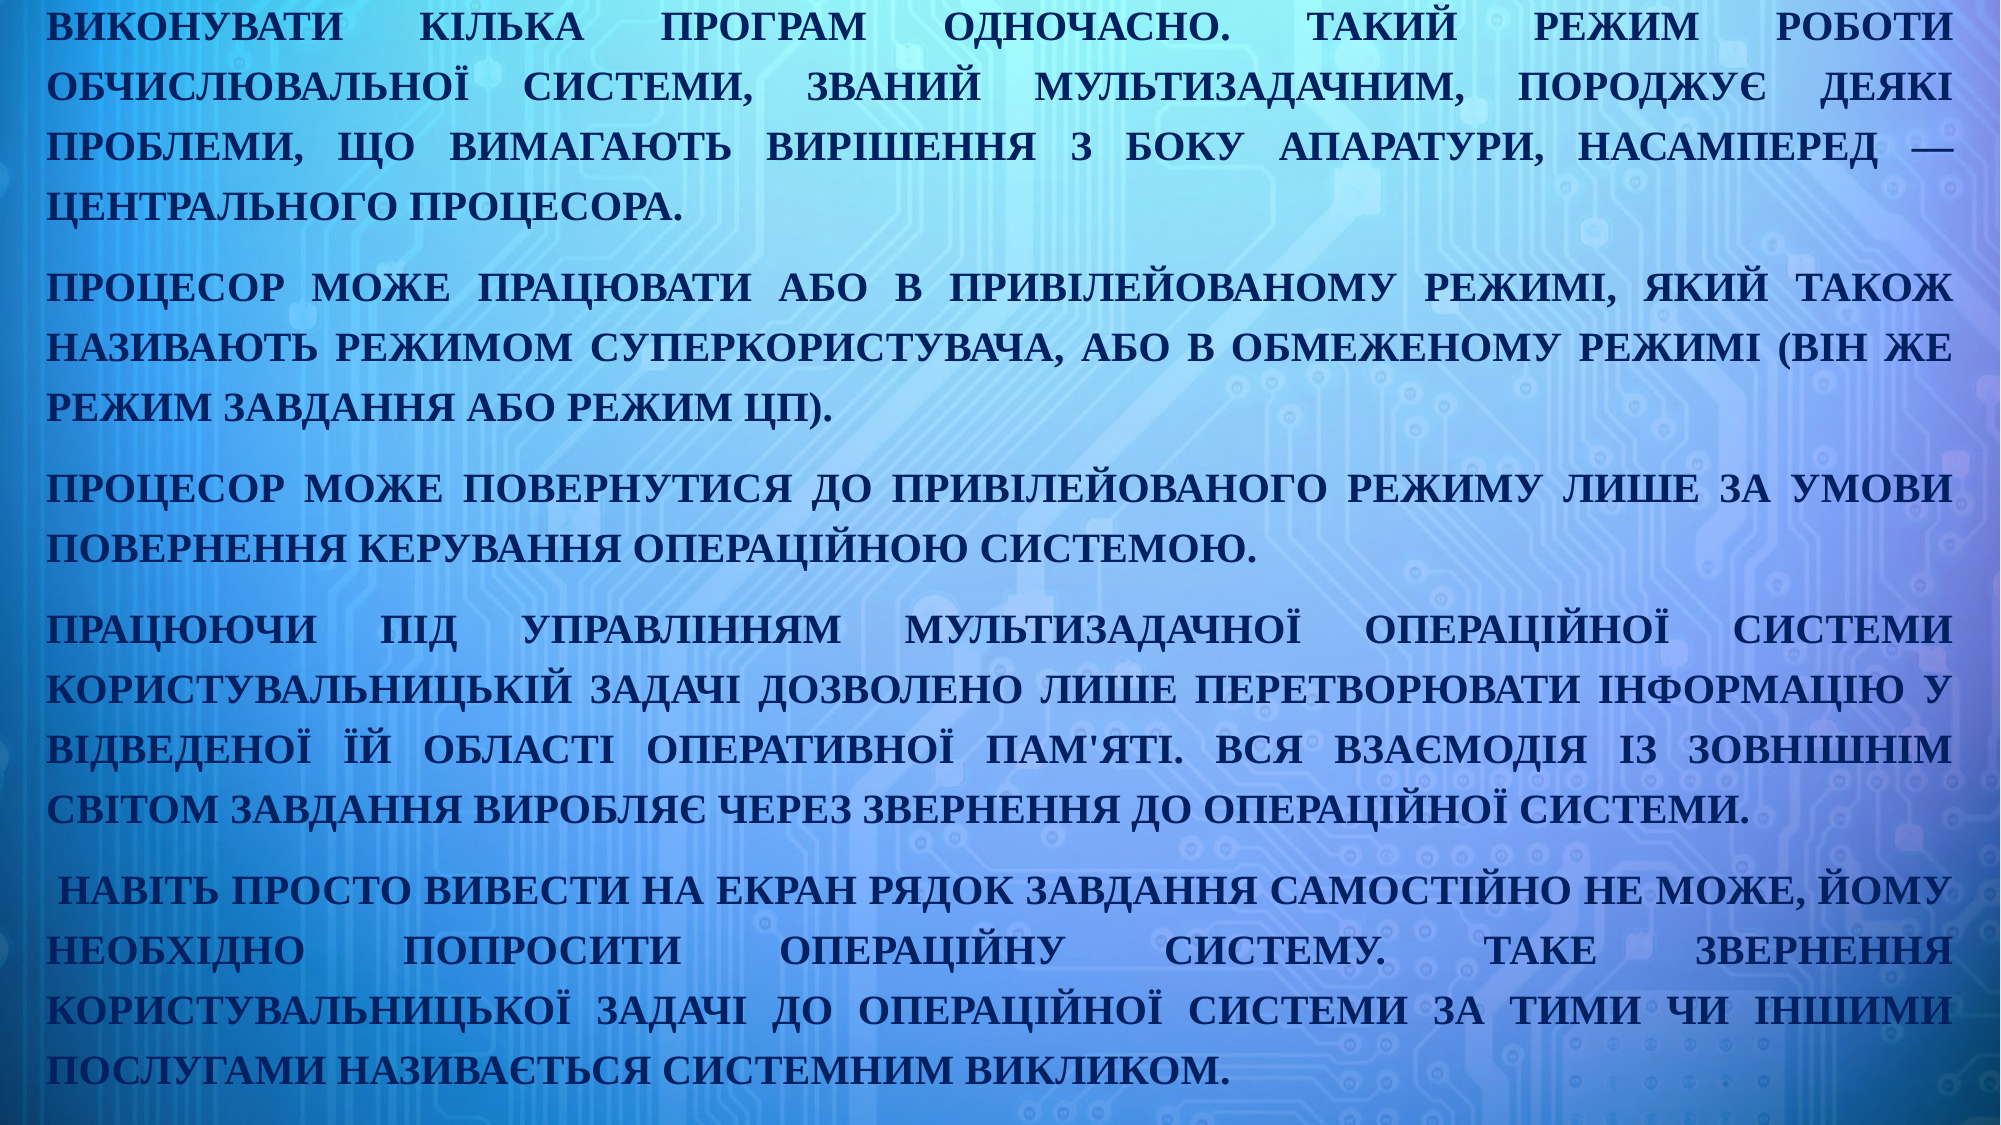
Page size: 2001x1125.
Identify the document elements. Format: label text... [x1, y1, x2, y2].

text_box Практично всі сучасні операційні системи дозволяють запускати та виконувати кілька програм одночасно. Такий режим роботи обчислювальної системи, званий мультизадачним, породжує деякі проблеми, що вимагають вирішення з боку апаратури, насамперед — центрального процесора. Процесор може працювати або в привілейованому режимі, який також називають режимом суперкористувача, або в обмеженому режимі (він же режим завдання або режим ЦП). Процесор може повернутися до привілейованого режиму лише за умови повернення керування операційною системою. Працюючи під управлінням мультизадачної операційної системи користувальницькій задачі дозволено лише перетворювати інформацію у відведеної їй області оперативної пам'яті. Вся взаємодія із зовнішнім світом завдання виробляє через звернення до операційної системи. Навіть просто вивести на екран рядок завдання самостійно не може, йому необхідно попросити операційну систему. Таке звернення користувальницької задачі до операційної системи за тими чи іншими послугами називається системним викликом. [31, 93, 1969, 929]
picture [0, 0, 2001, 1125]
